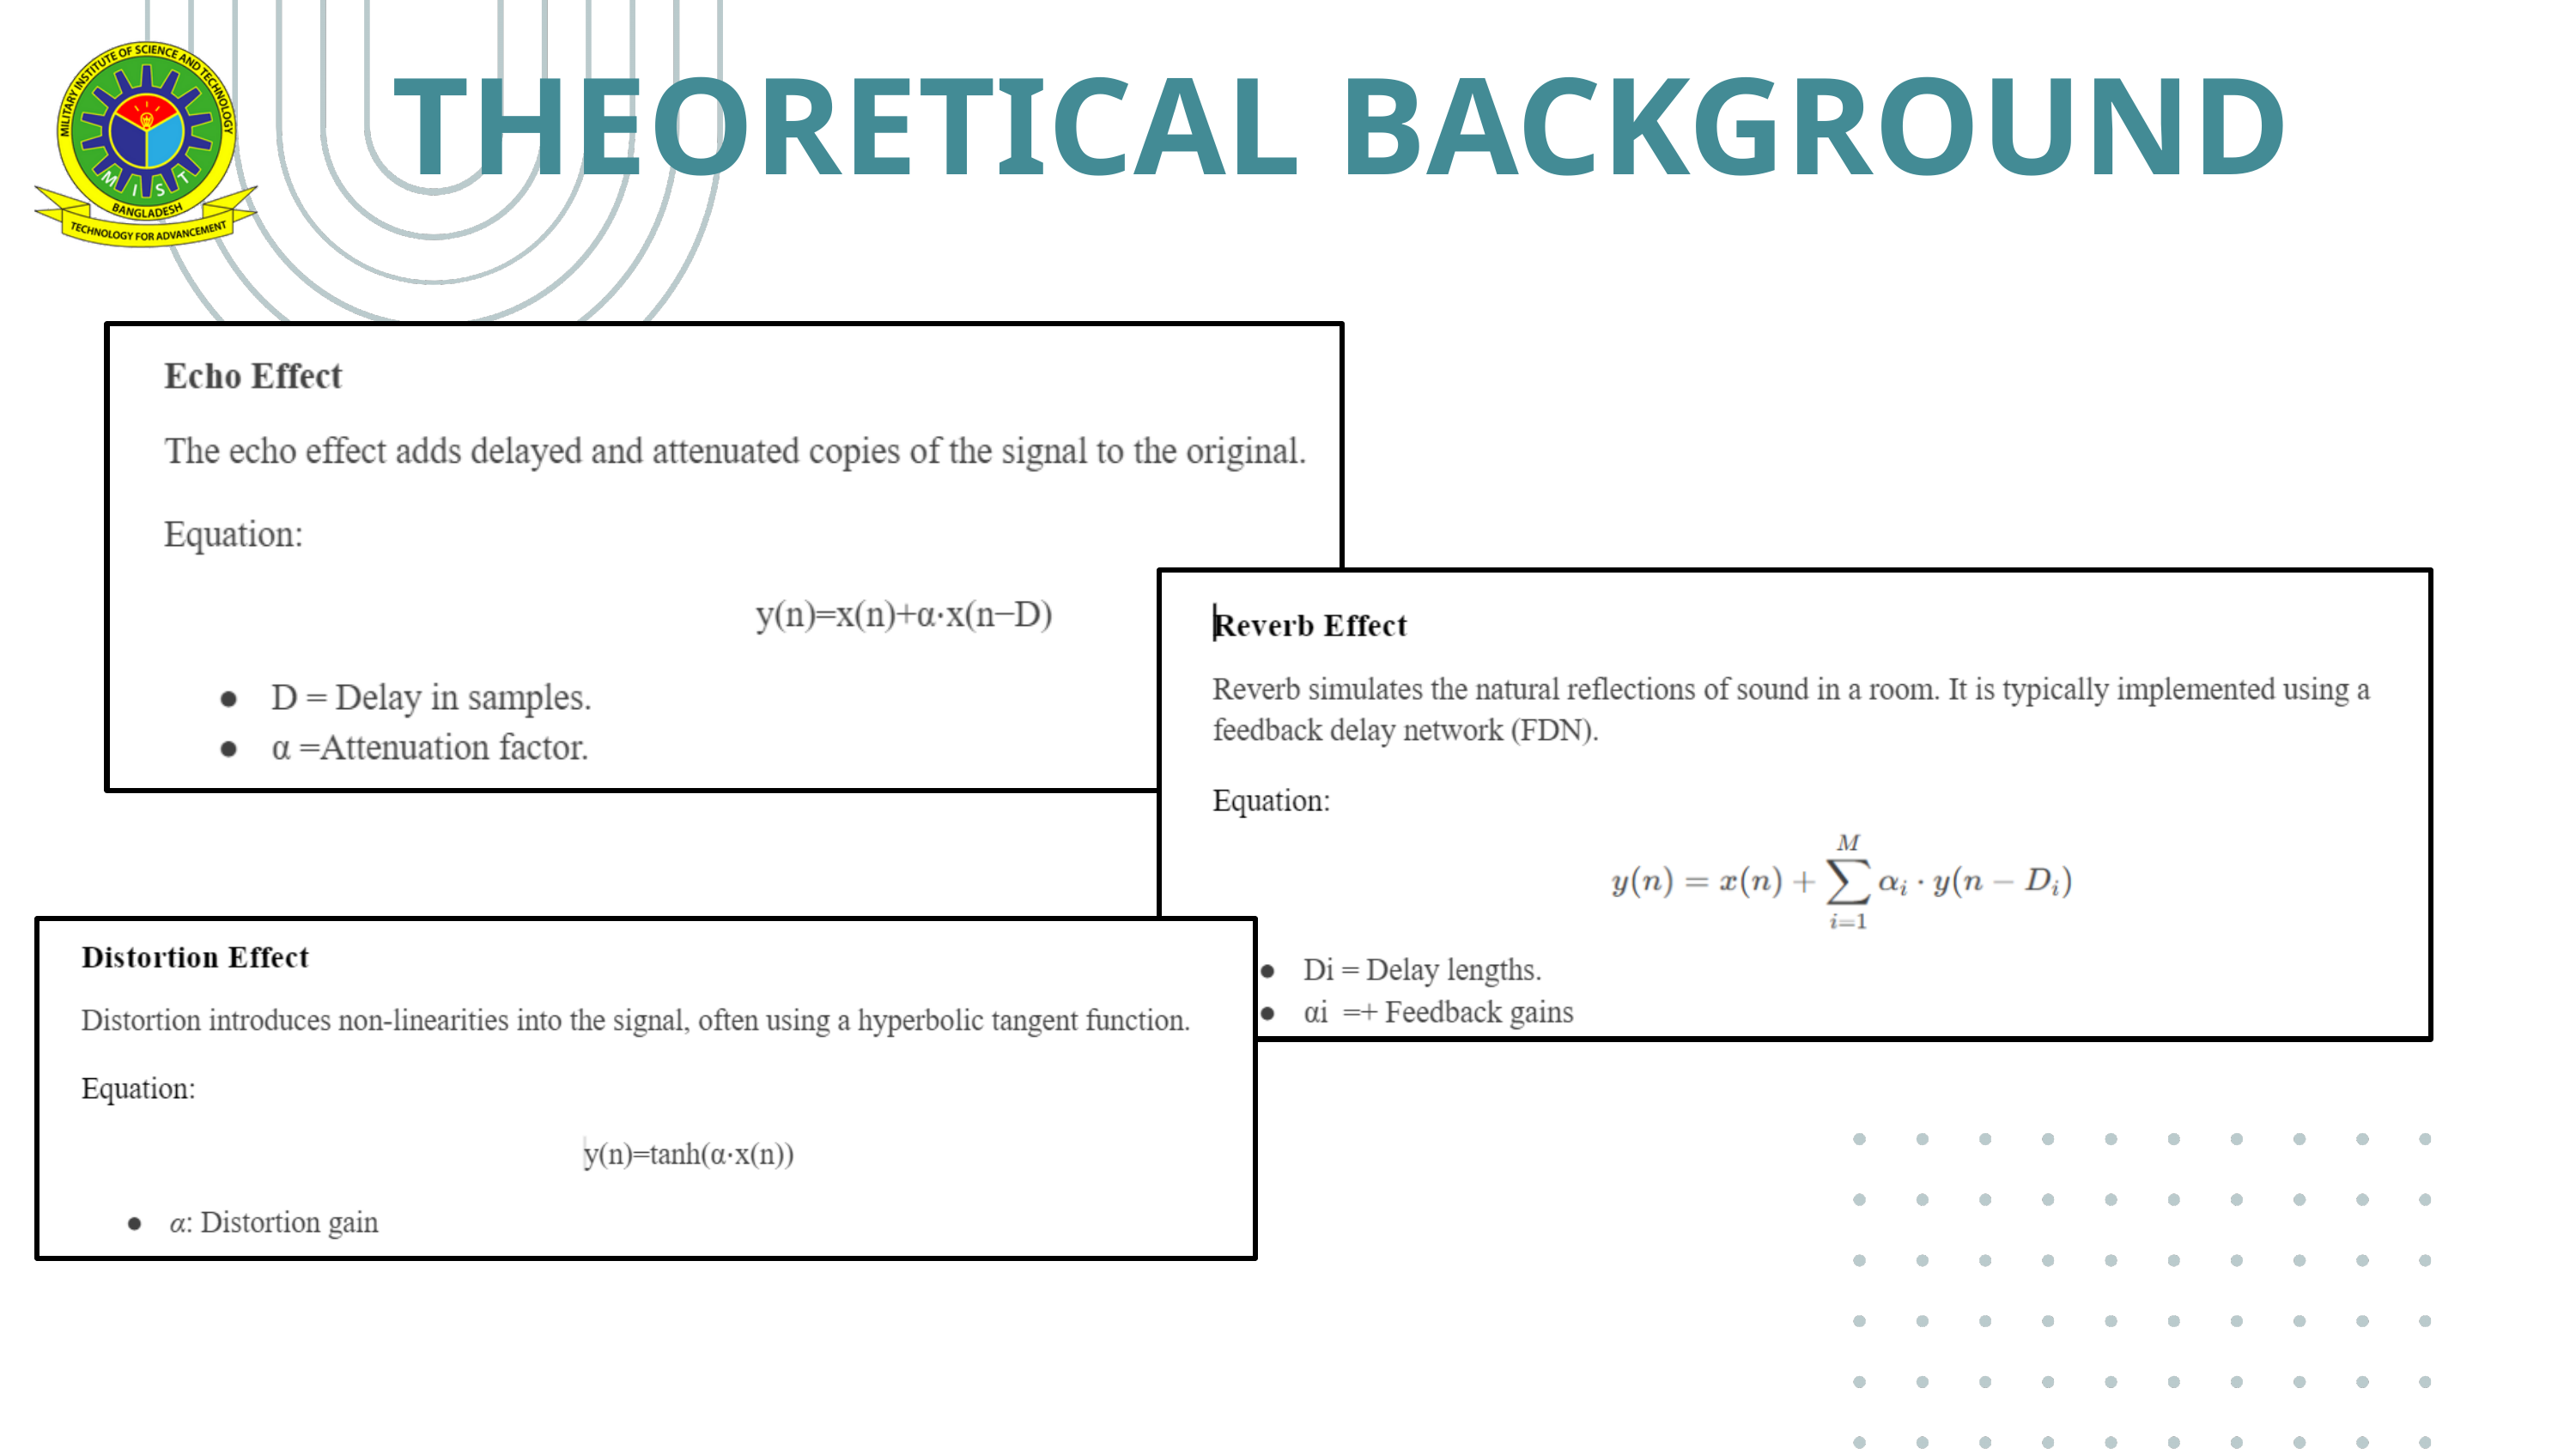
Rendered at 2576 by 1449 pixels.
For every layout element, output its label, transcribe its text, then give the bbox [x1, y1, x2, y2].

text_box [144, 0, 723, 53]
text_box [144, 202, 723, 324]
text_box [106, 324, 1343, 791]
text_box [1853, 1132, 2432, 1449]
text_box [37, 919, 1256, 1258]
text_box [1158, 570, 2432, 1040]
text_box THEORETICAL BACKGROUND [260, 53, 2432, 202]
text_box [30, 38, 260, 252]
